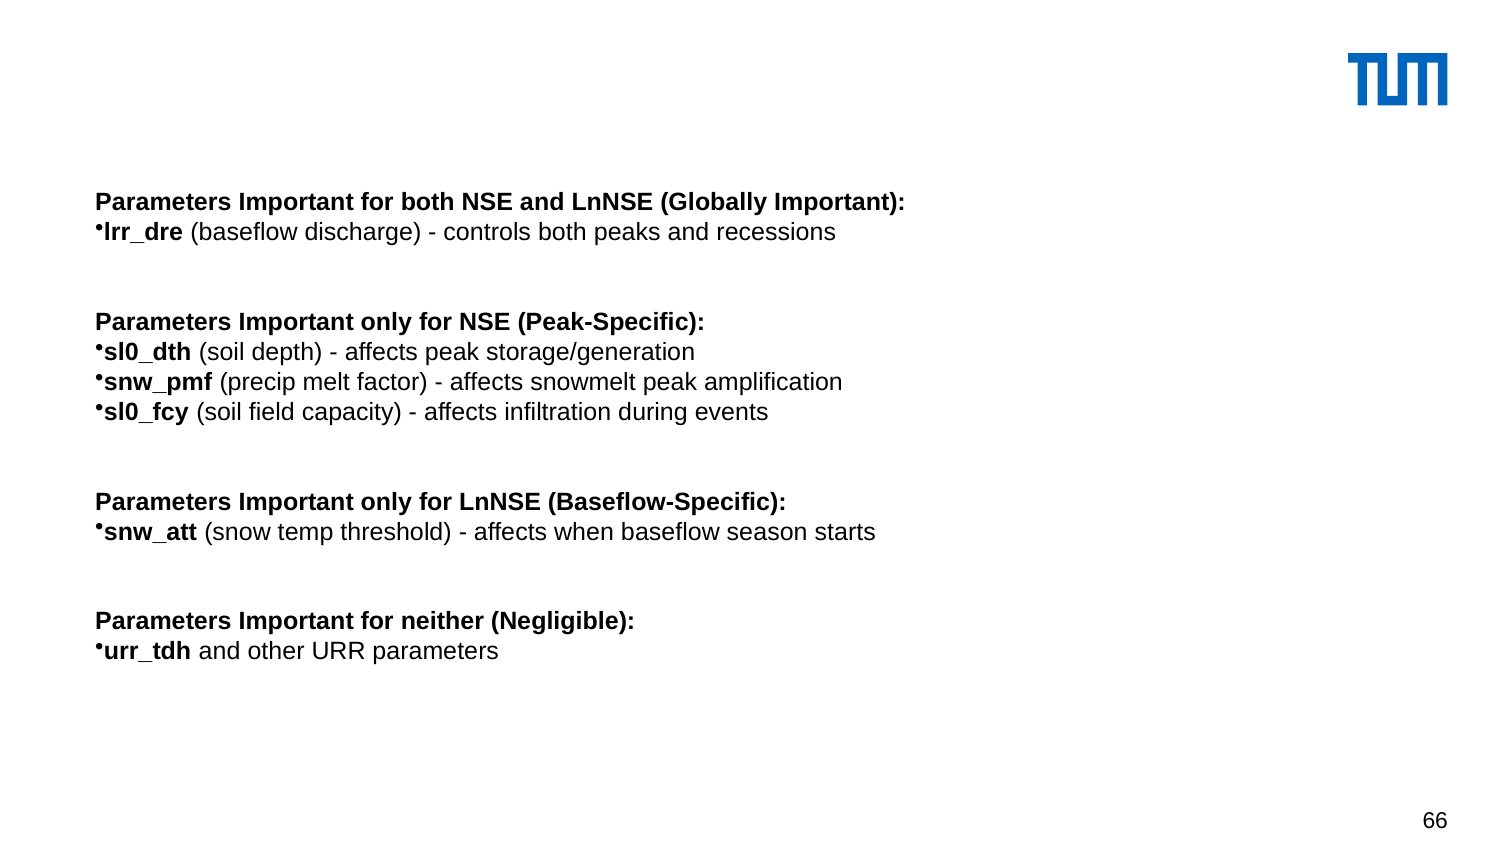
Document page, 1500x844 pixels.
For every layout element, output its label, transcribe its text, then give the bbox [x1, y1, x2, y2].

text_box Parameters Important for both NSE and LnNSE (Globally Important): lrr_dre (baseflow discharge) - controls both peaks and recessions Parameters Important only for NSE (Peak-Specific): sl0_dth (soil depth) - affects peak storage/generation snw_pmf (precip melt factor) - affects snowmelt peak amplification sl0_fcy (soil field capacity) - affects infiltration during events Parameters Important only for LnNSE (Baseflow-Specific): snw_att (snow temp threshold) - affects when baseflow season starts Parameters Important for neither (Negligible): urr_tdh and other URR parameters [80, 178, 1361, 703]
slide_number 66 [1111, 796, 1448, 842]
